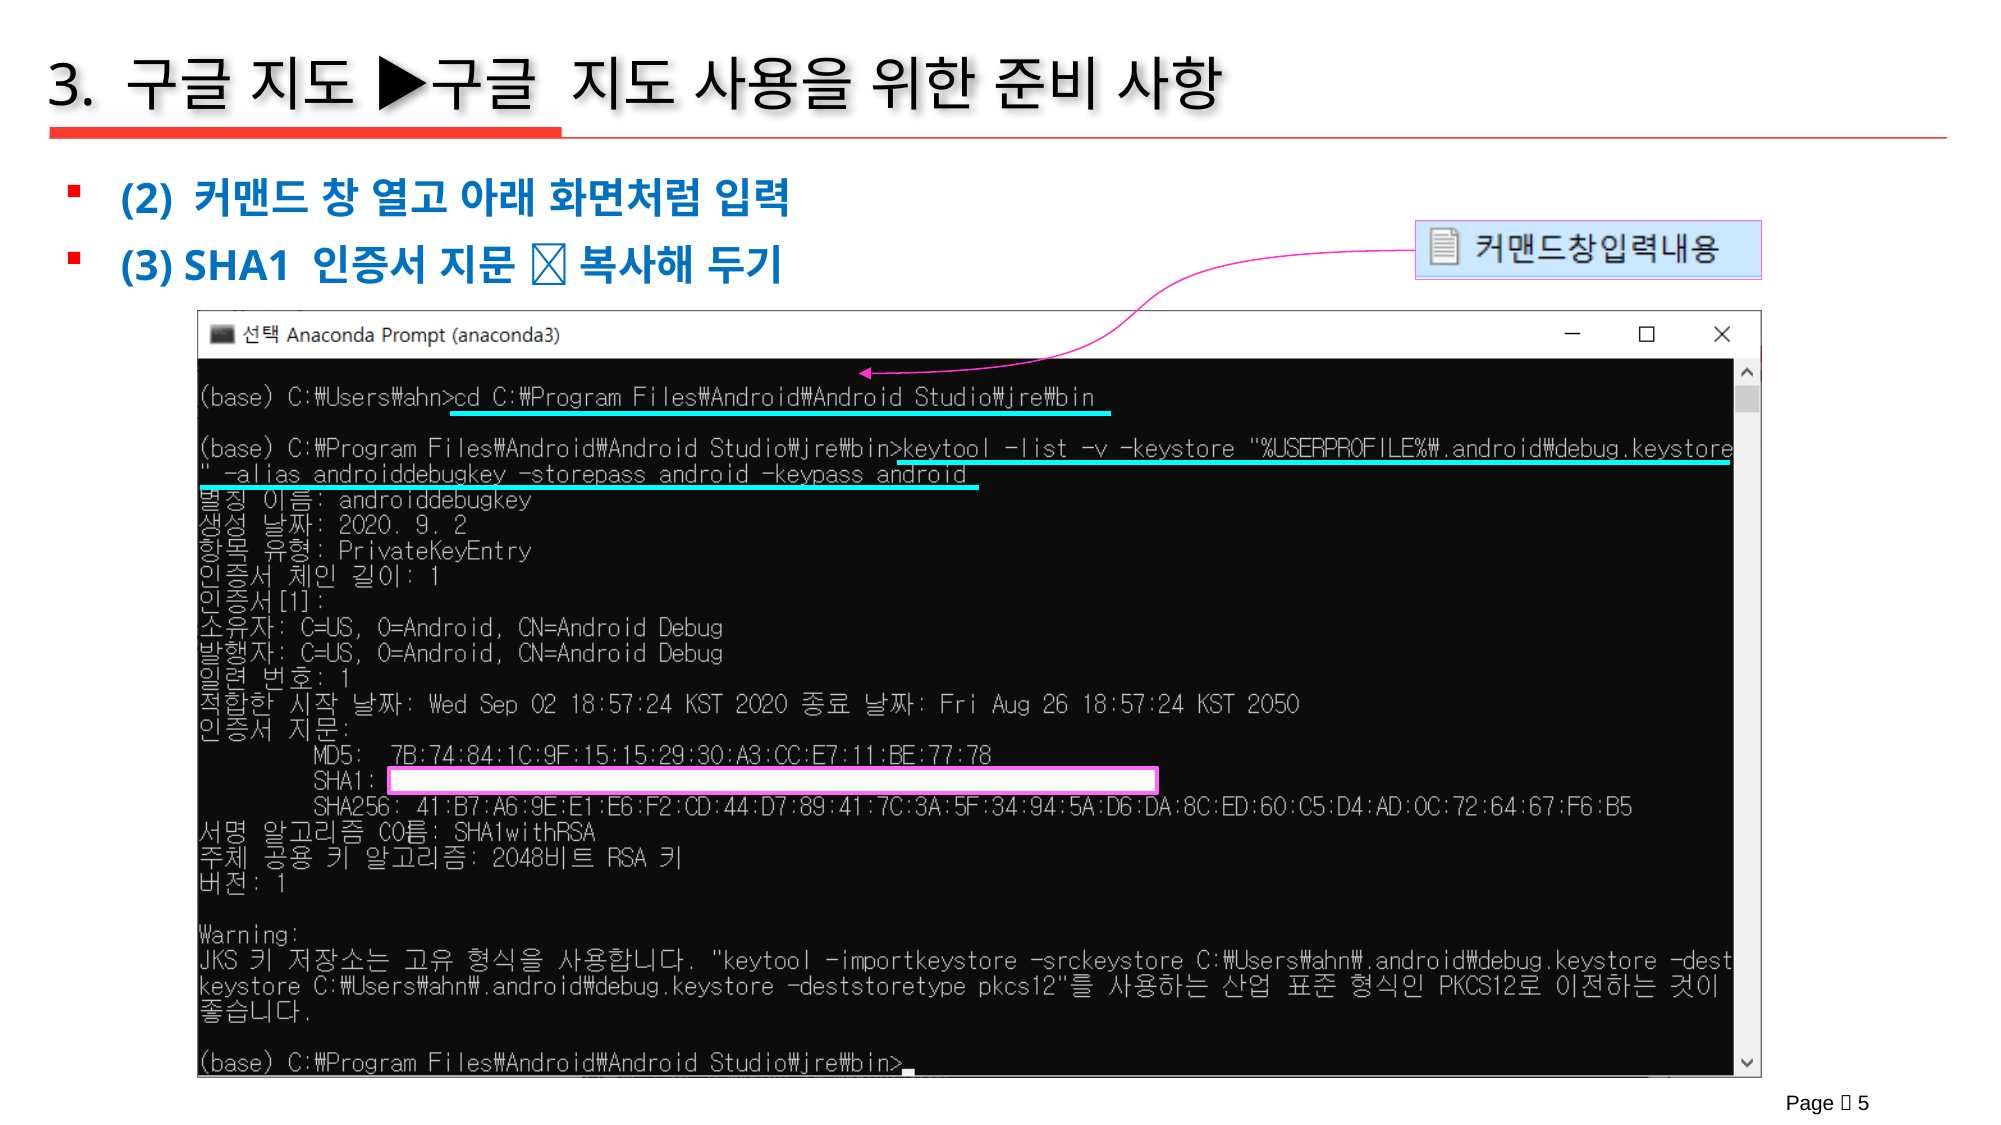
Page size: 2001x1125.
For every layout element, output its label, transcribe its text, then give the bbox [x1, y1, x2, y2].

list (2) 커맨드 창 열고 아래 화면처럼 입력 (3) SHA1 인증서 지문  복사해 두기 [64, 171, 1930, 326]
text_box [197, 220, 1762, 1078]
title 3. 구글 지도 ▶구글 지도 사용을 위한 준비 사항 [47, 47, 1912, 142]
